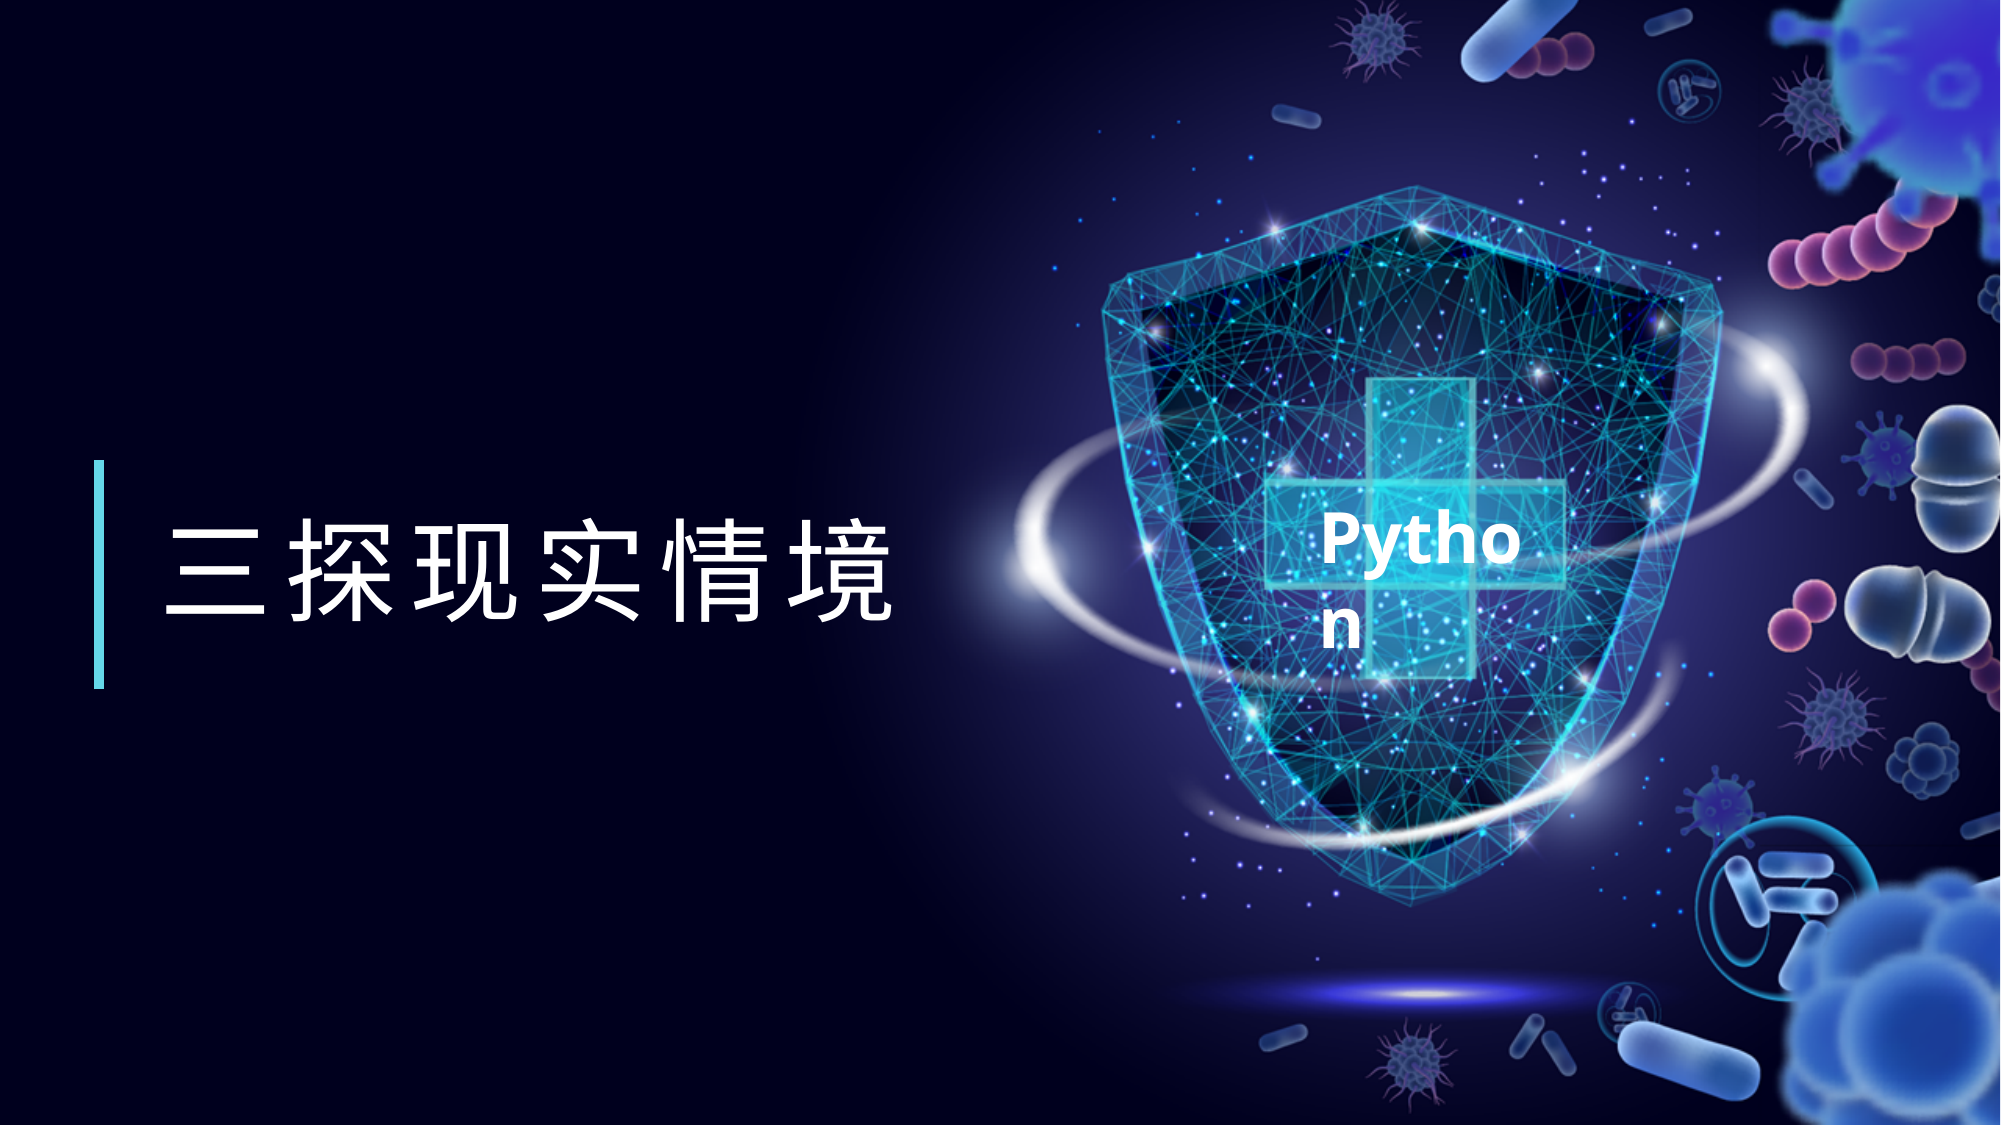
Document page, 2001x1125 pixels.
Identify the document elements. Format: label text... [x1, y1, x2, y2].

title 三探现实情境 [145, 485, 998, 645]
text_box Python [1303, 485, 1567, 670]
picture [0, 0, 2001, 1125]
